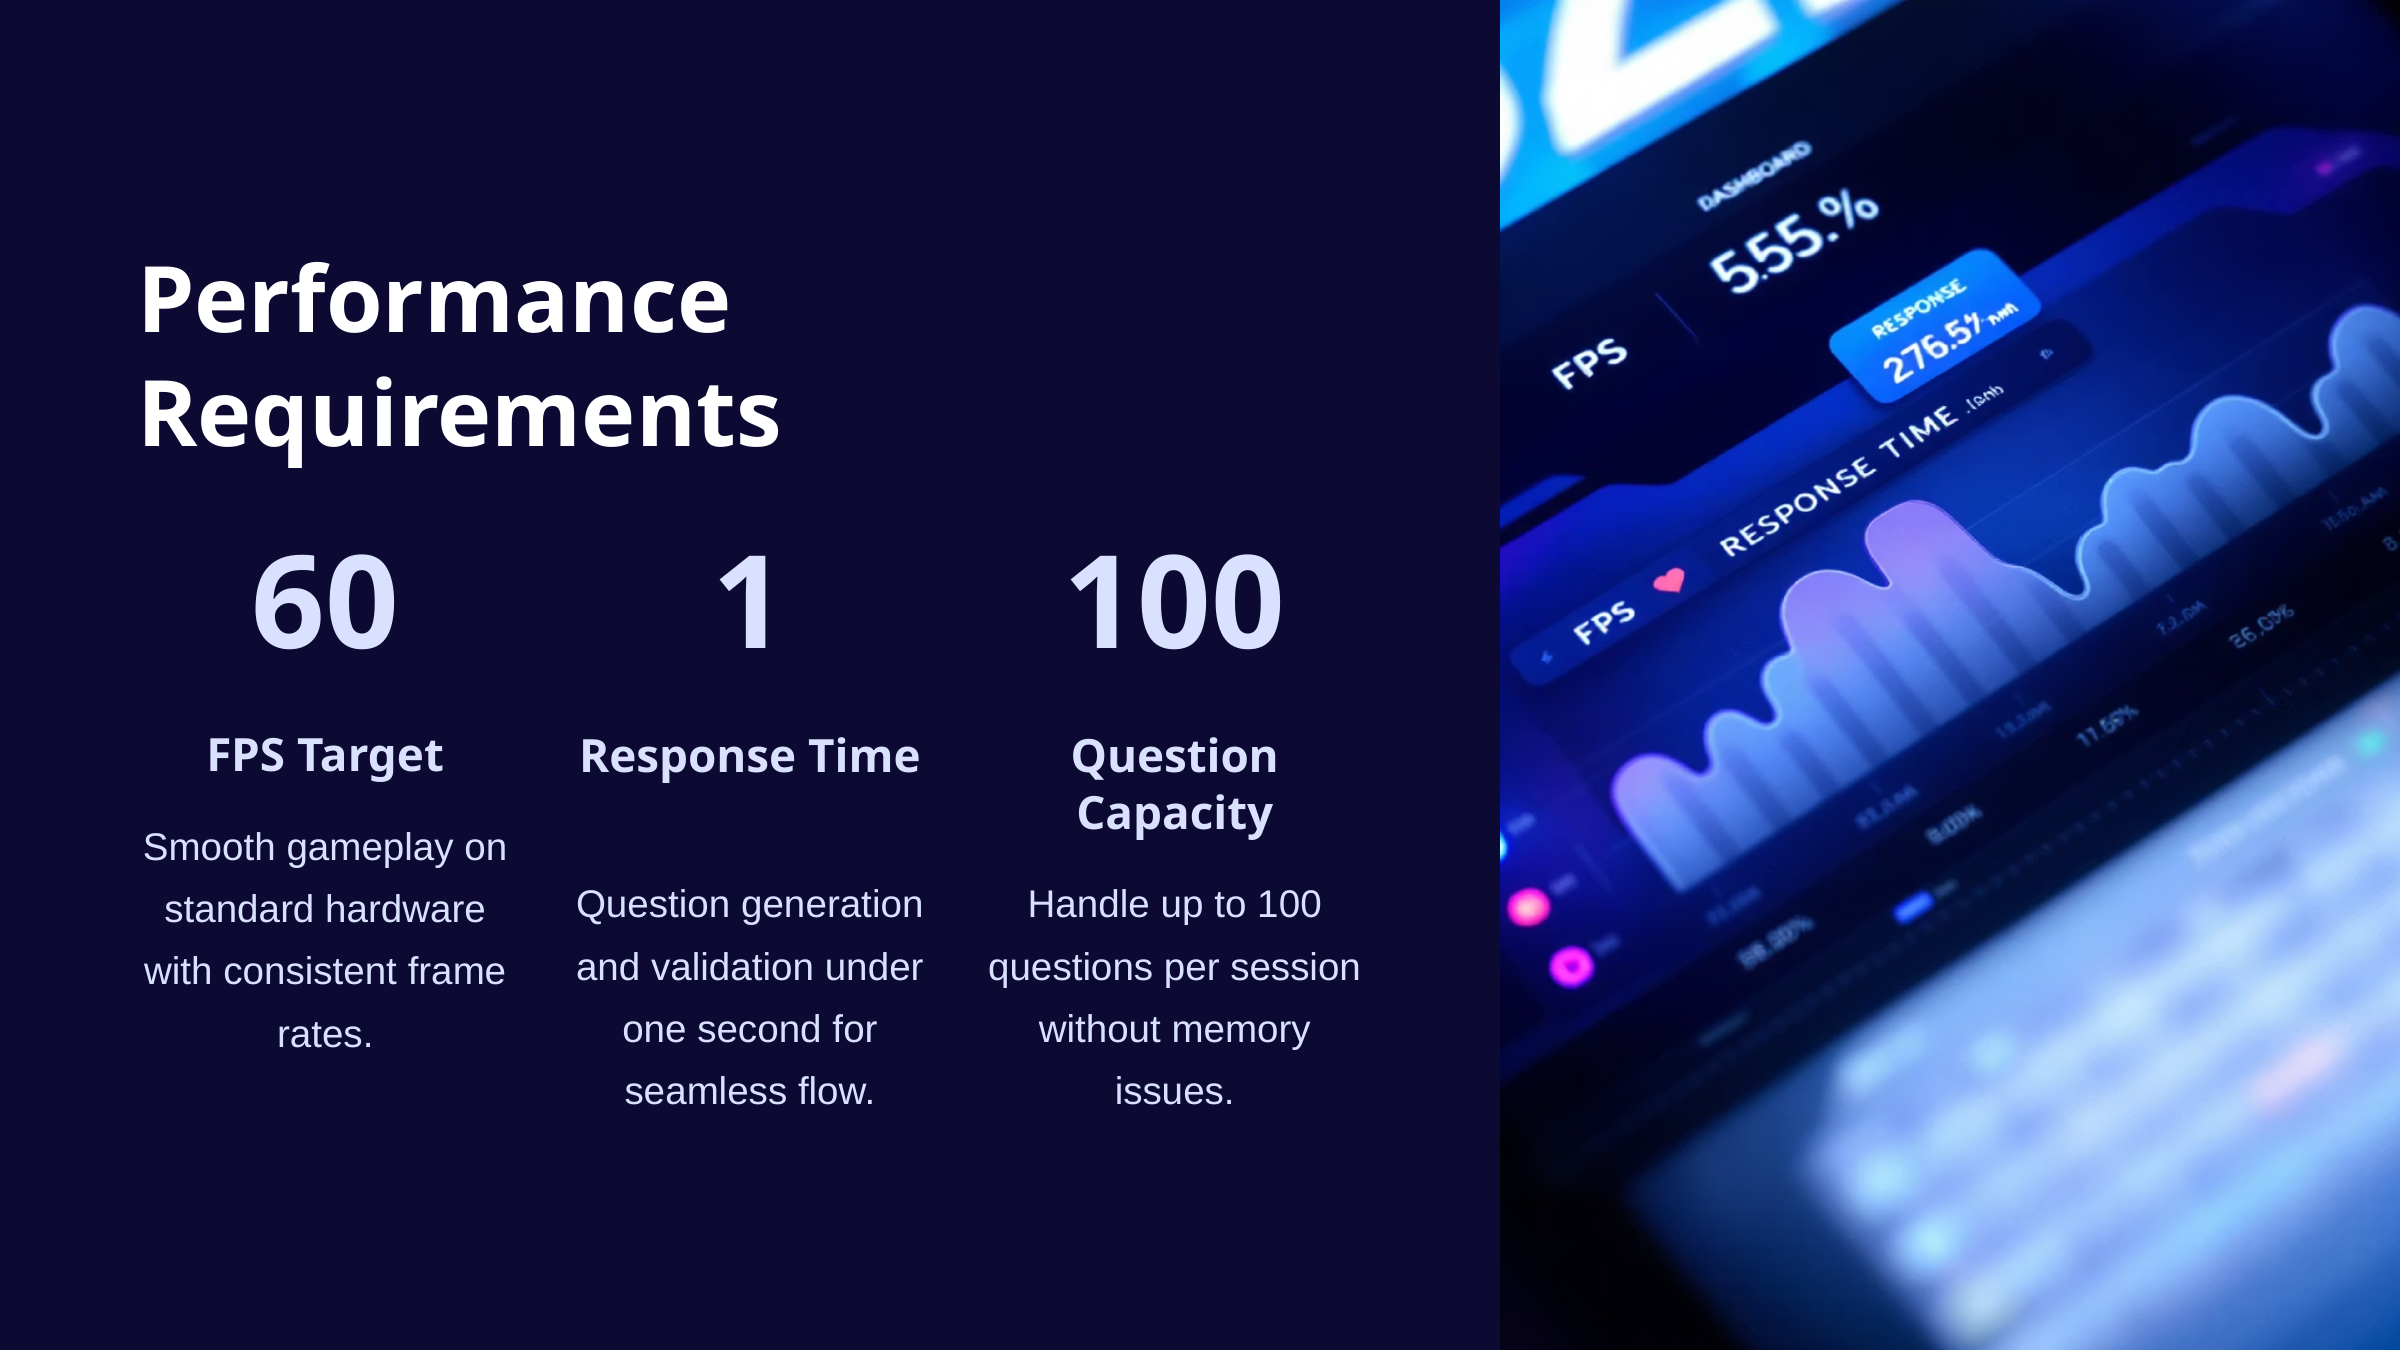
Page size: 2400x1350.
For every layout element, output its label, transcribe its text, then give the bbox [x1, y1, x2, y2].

text_box Handle up to 100 questions per session without memory issues. [986, 862, 1363, 1115]
text_box Response Time [562, 723, 938, 840]
text_box 100 [986, 545, 1363, 675]
picture [1499, 0, 2400, 1350]
text_box 1 [562, 545, 938, 675]
text_box 60 [137, 545, 514, 675]
text_box Smooth gameplay on standard hardware with consistent frame rates. [137, 805, 514, 1057]
text_box Question Capacity [986, 723, 1363, 840]
text_box Question generation and validation under one second for seamless flow. [562, 862, 938, 1115]
text_box FPS Target [137, 723, 514, 782]
text_box Performance Requirements [137, 235, 1363, 467]
